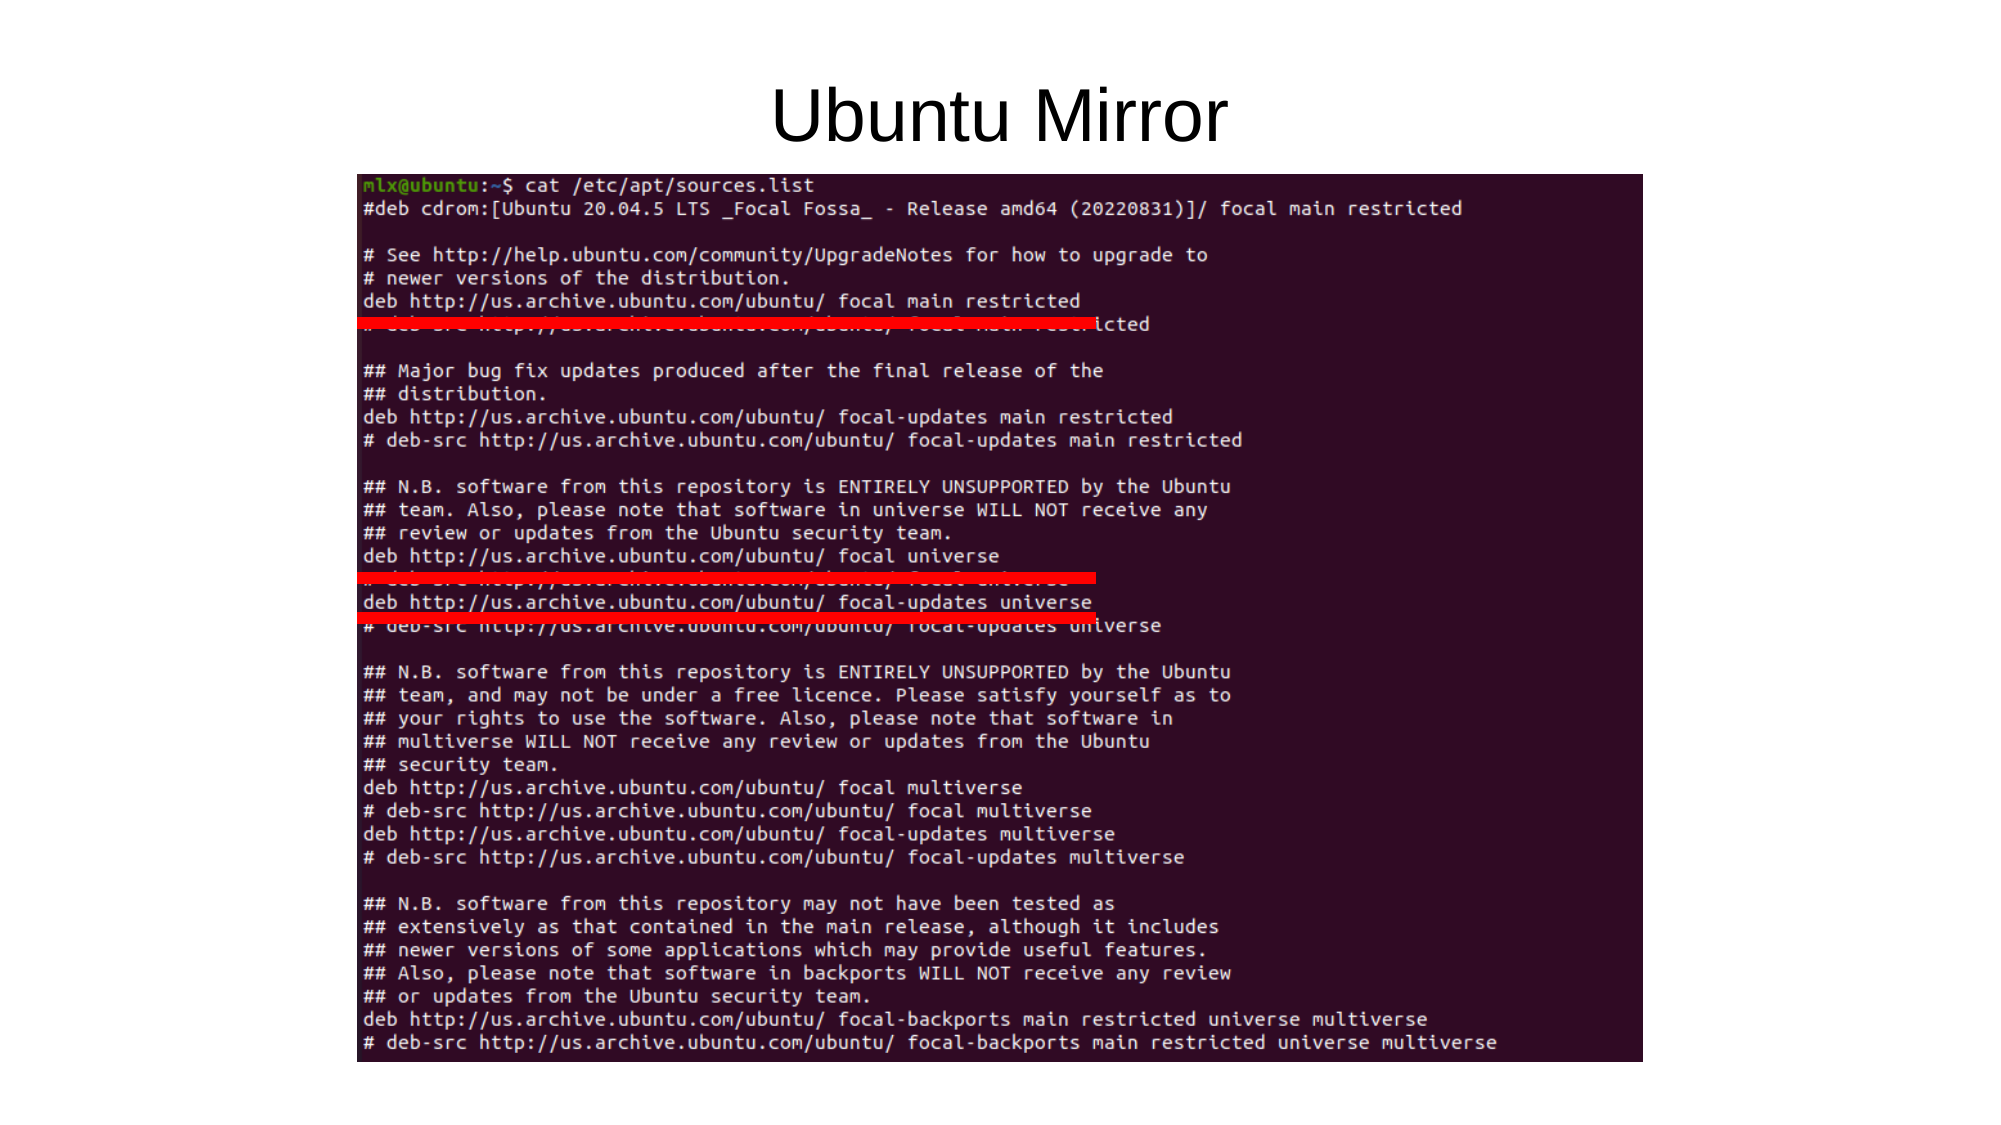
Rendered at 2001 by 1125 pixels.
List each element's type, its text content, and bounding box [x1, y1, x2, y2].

title Ubuntu Mirror [137, 59, 1863, 175]
picture [357, 174, 1643, 1062]
